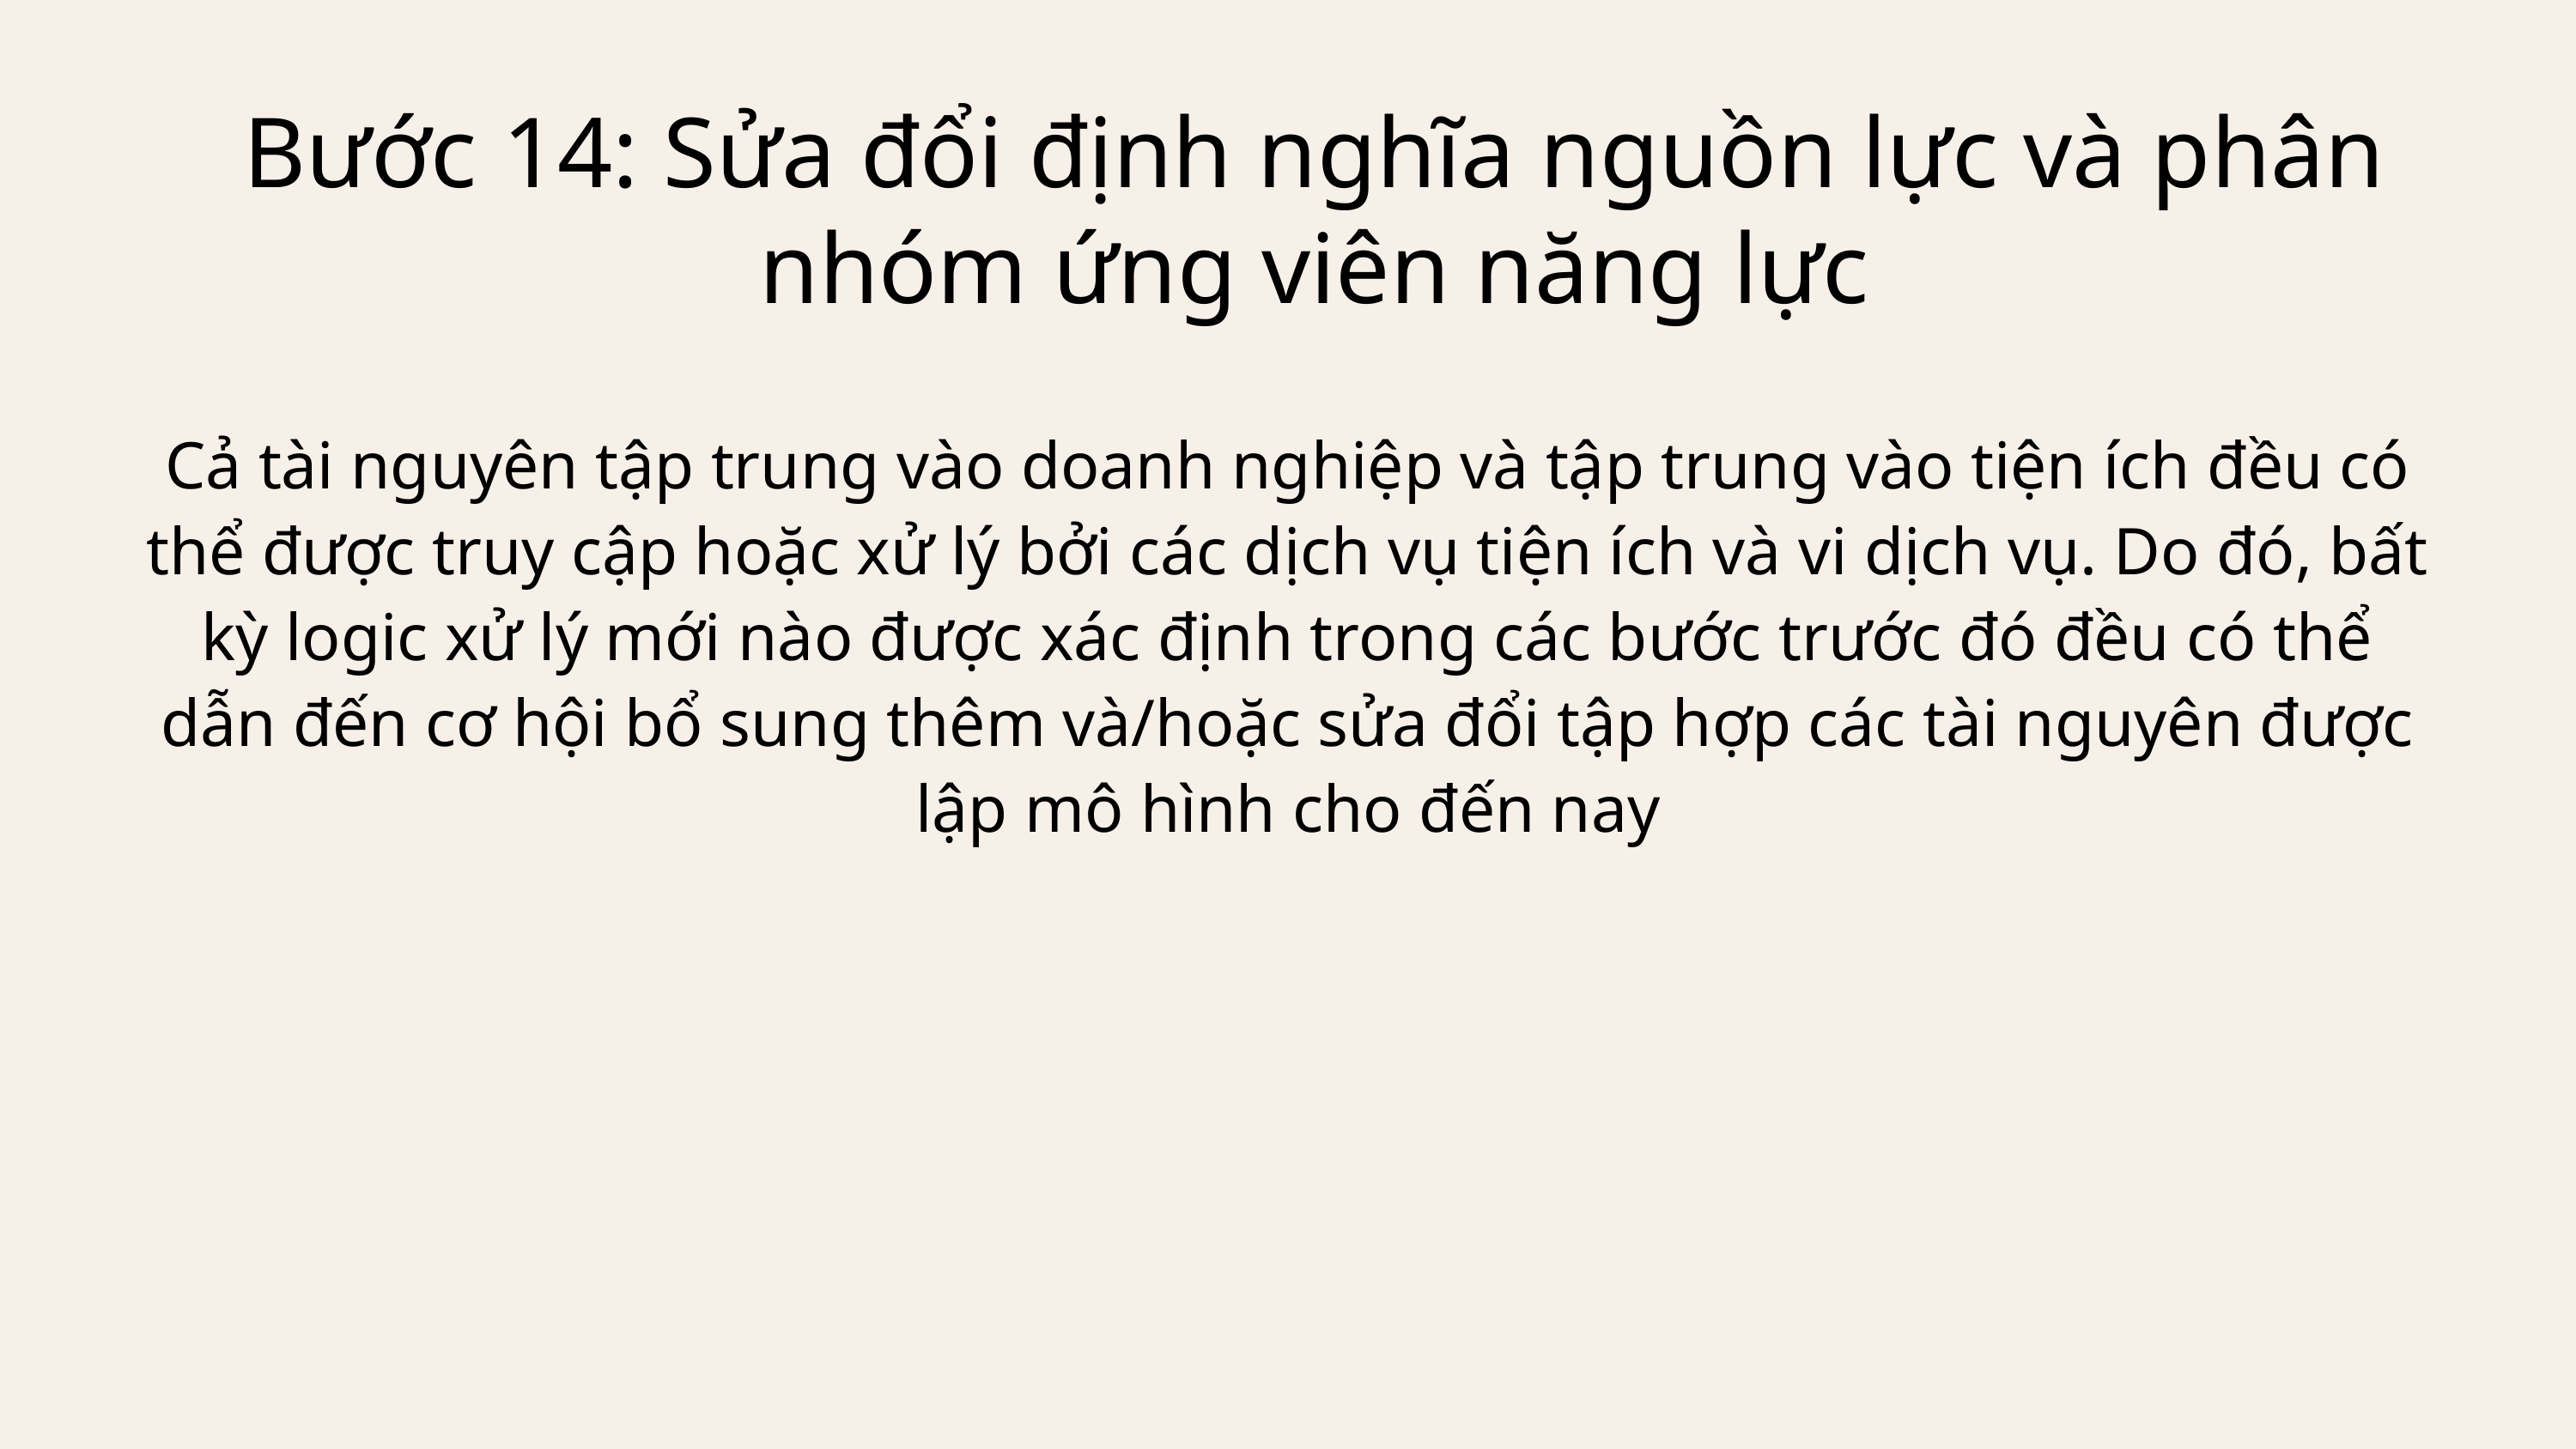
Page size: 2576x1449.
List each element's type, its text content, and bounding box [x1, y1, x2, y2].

text_box Cả tài nguyên tập trung vào doanh nghiệp và tập trung vào tiện ích đều có thể được truy cập hoặc xử lý bởi các dịch vụ tiện ích và vi dịch vụ. Do đó, bất kỳ logic xử lý mới nào được xác định trong các bước trước đó đều có thể dẫn đến cơ hội bổ sung thêm và/hoặc sửa đổi tập hợp các tài nguyên được lập mô hình cho đến nay [144, 415, 2432, 846]
text_box Bước 14: Sửa đổi định nghĩa nguồn lực và phân nhóm ứng viên năng lực [172, 91, 2458, 324]
